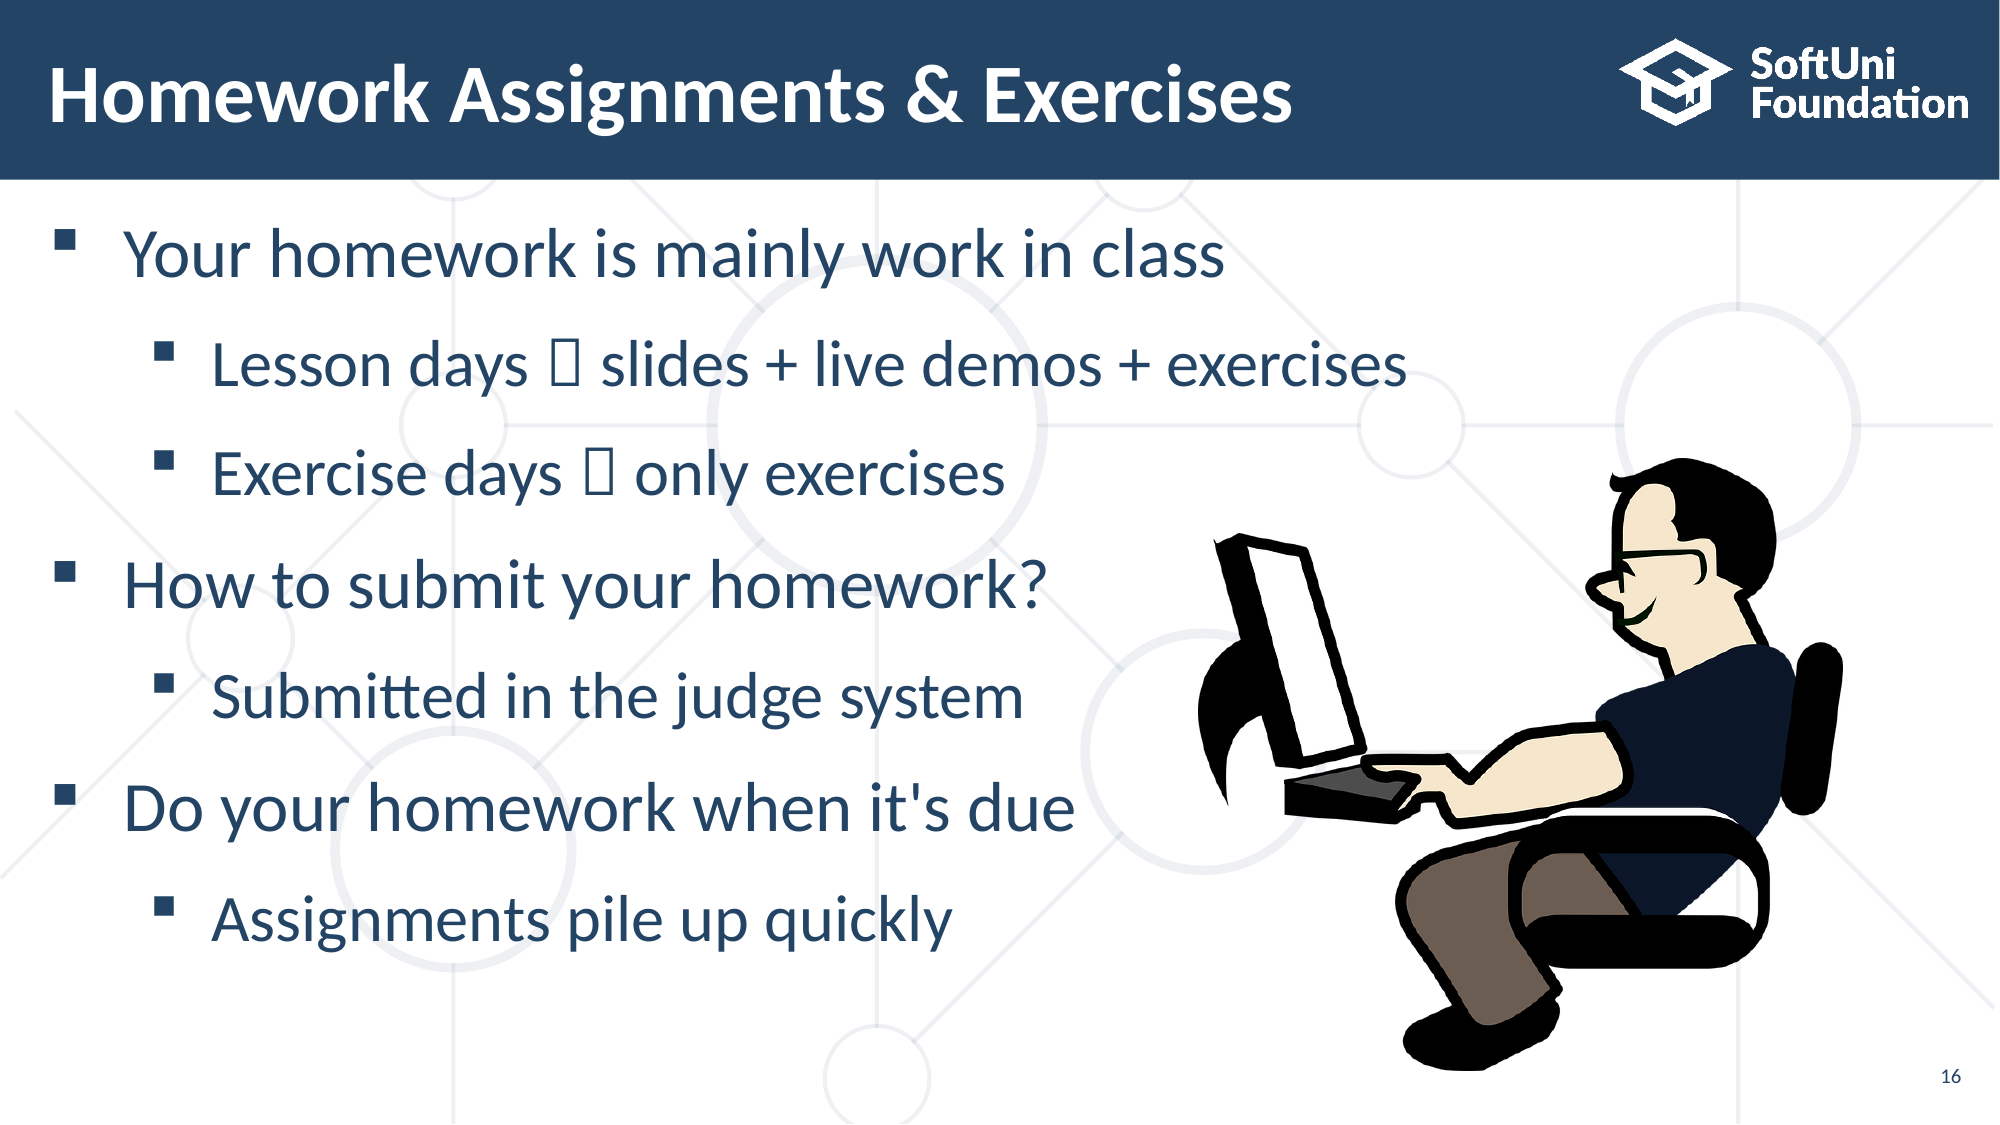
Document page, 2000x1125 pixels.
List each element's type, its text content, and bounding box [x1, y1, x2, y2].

list Your homework is mainly work in class Lesson days  slides + live demos + exercises Exercise days  only exercises How to submit your homework? Submitted in the judge system Do your homework when it's due Assignments pile up quickly [31, 196, 1970, 1050]
title Homework Assignments & Exercises [31, 16, 1591, 162]
picture [1618, 38, 1968, 126]
slide_number 16 [1896, 1049, 1968, 1101]
picture [1198, 457, 1844, 1071]
